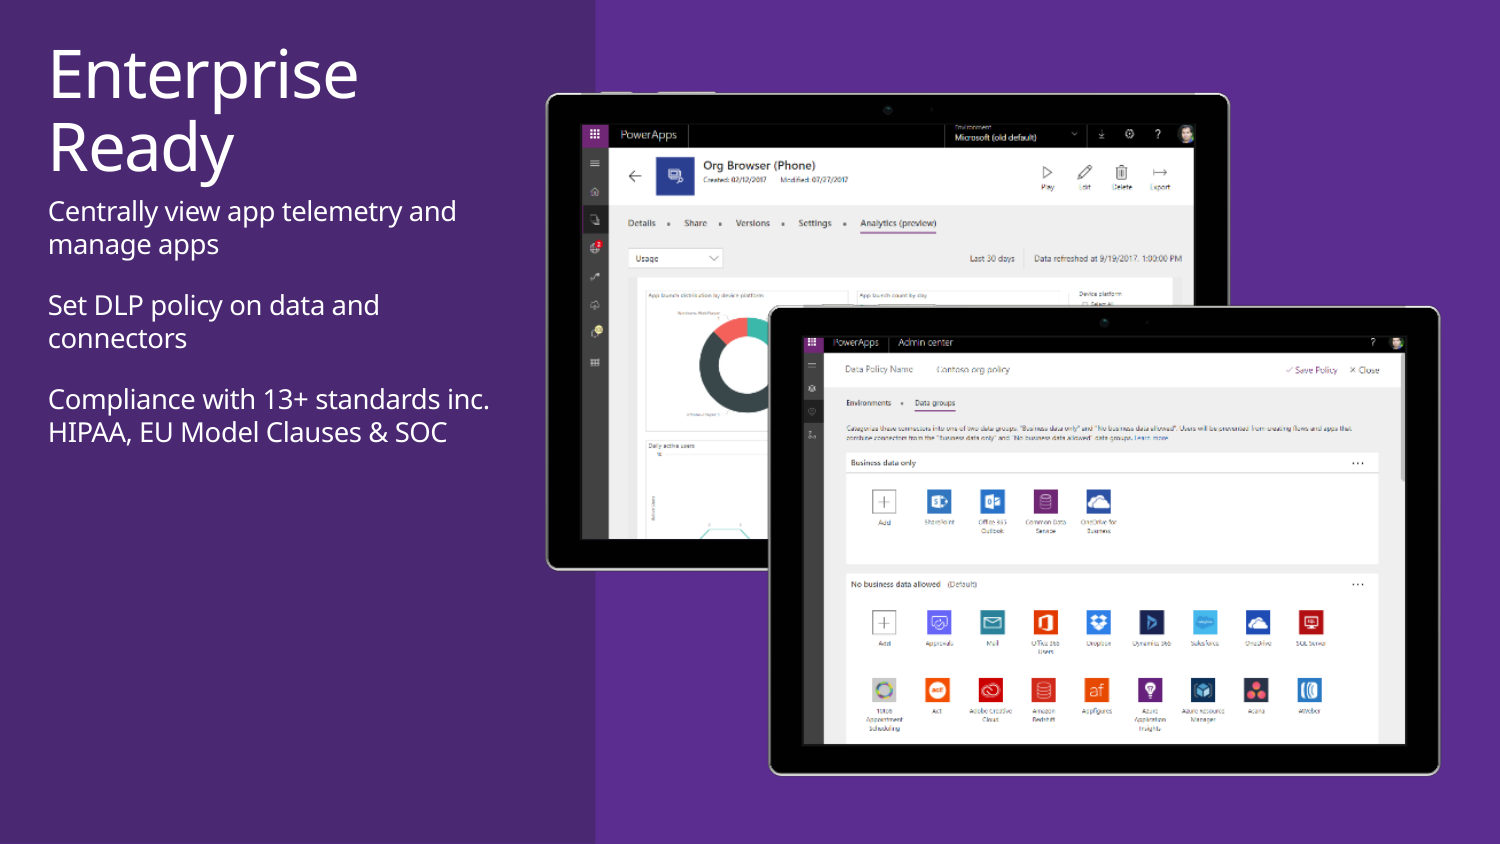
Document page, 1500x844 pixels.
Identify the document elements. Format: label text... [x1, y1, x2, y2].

text_box [0, 0, 596, 844]
text_box Centrally view app telemetry and manage apps Set DLP policy on data and connectors Compliance with 13+ standards inc. HIPAA, EU Model Clauses & SOC [33, 176, 528, 357]
text_box Enterprise Ready [33, 33, 557, 176]
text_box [750, 292, 1459, 789]
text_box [528, 79, 1248, 584]
